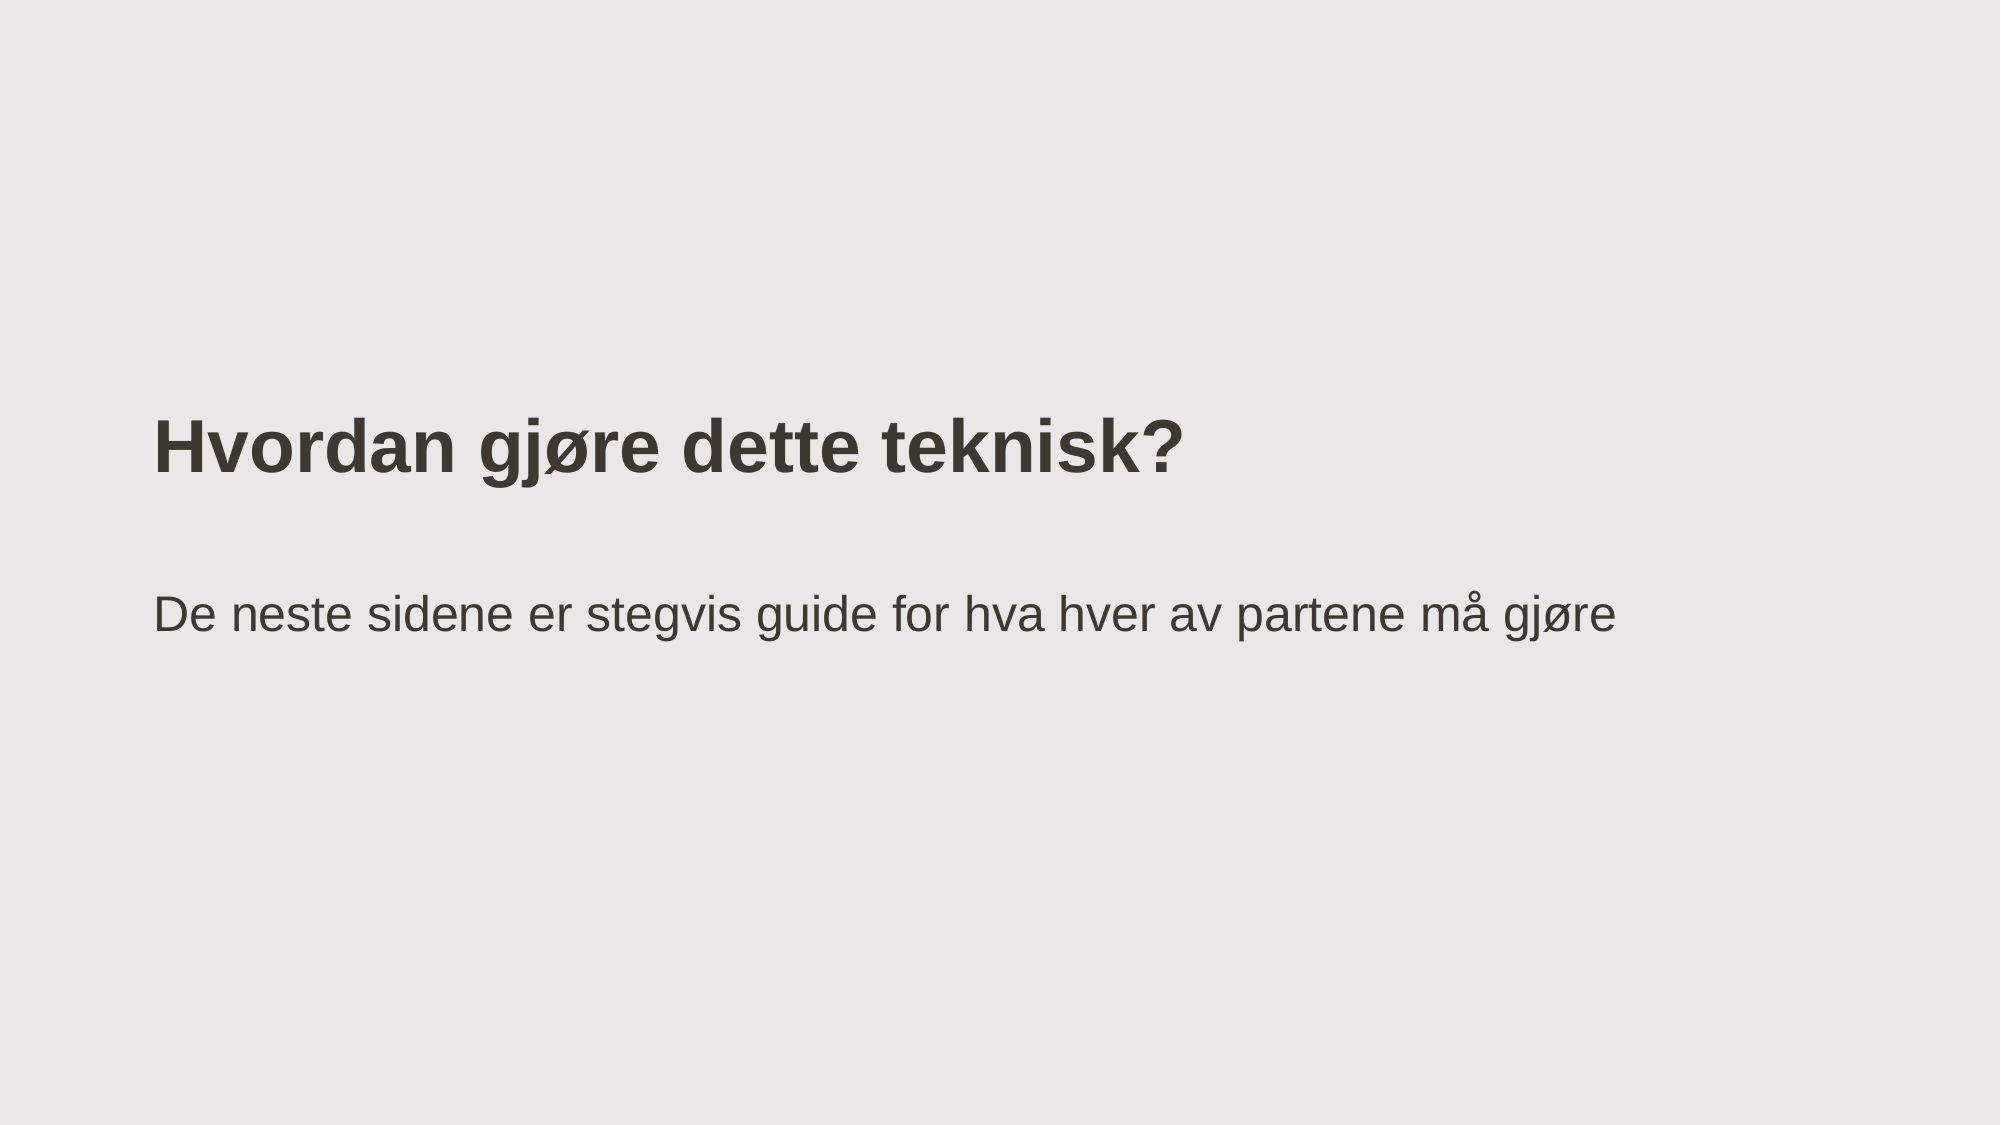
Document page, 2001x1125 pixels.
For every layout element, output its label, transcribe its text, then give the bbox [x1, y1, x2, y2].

list De neste sidene er stegvis guide for hva hver av partene må gjøre [138, 580, 1864, 733]
title Hvordan gjøre dette teknisk? [138, 333, 1660, 563]
